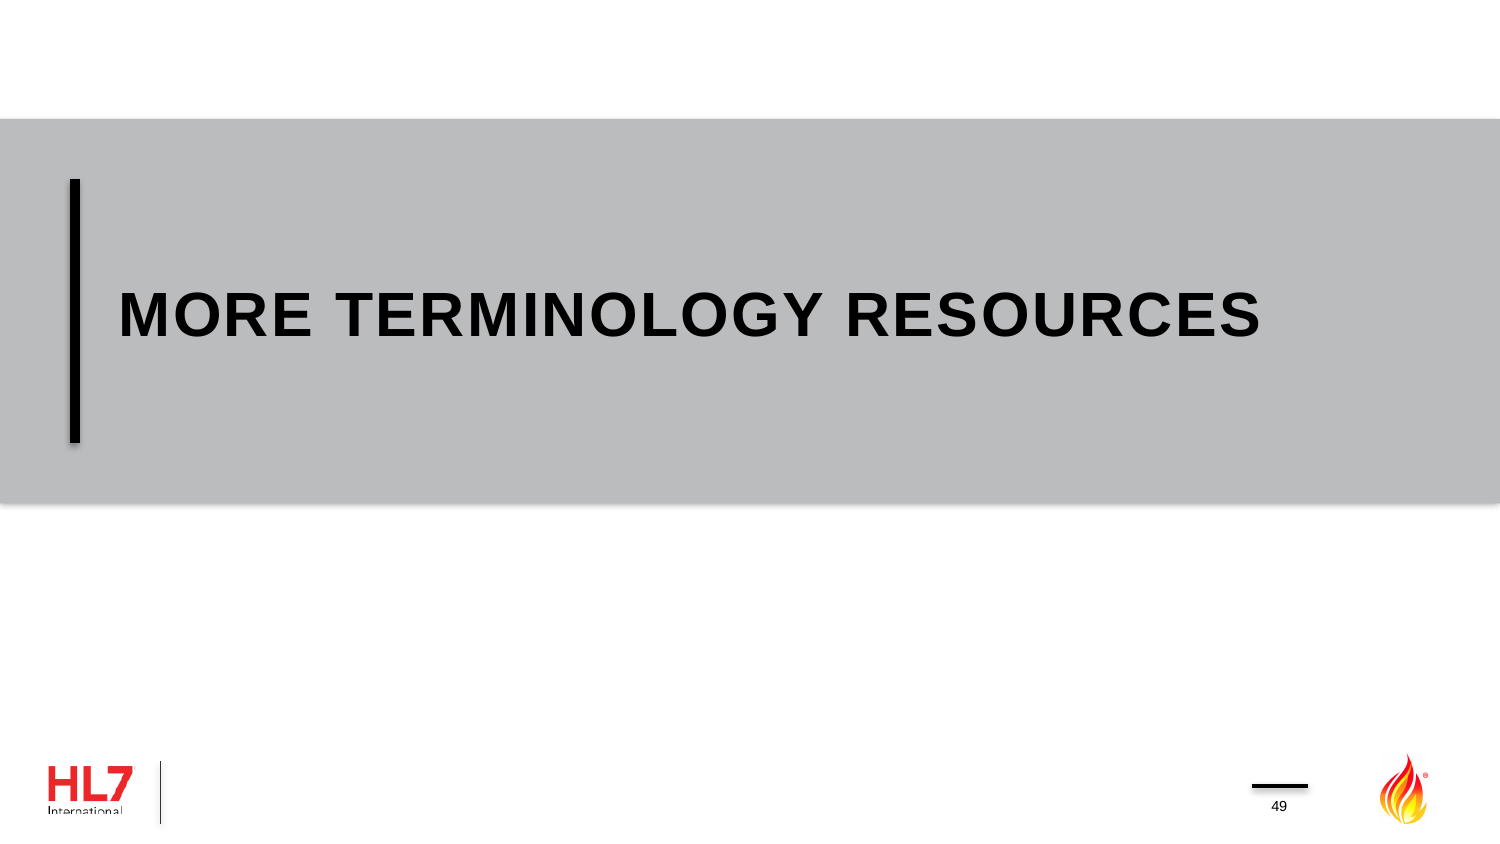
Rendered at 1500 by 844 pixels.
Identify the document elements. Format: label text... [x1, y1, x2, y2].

title More terminology resources [118, 144, 1441, 478]
slide_number 49 [1257, 788, 1302, 815]
picture [1380, 753, 1428, 824]
